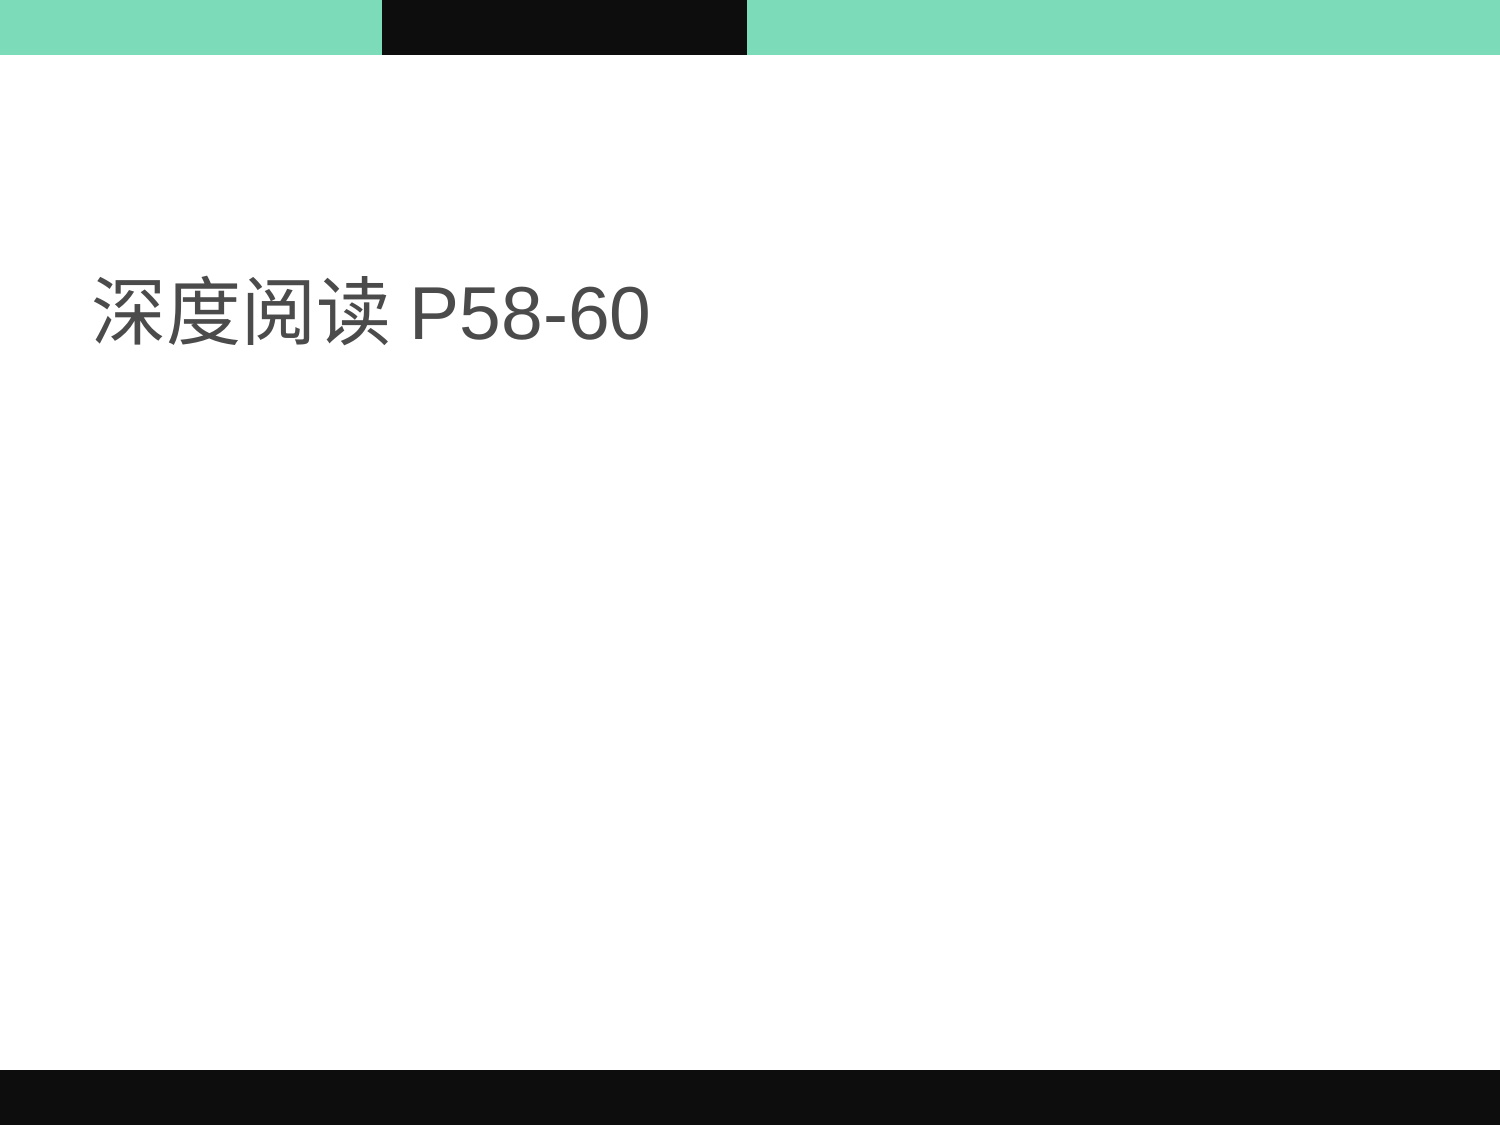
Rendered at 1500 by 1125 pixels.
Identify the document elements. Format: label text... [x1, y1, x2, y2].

picture [0, 1070, 1500, 1125]
picture [0, 0, 1500, 55]
list 深度阅读P58-60 [76, 266, 1427, 1010]
